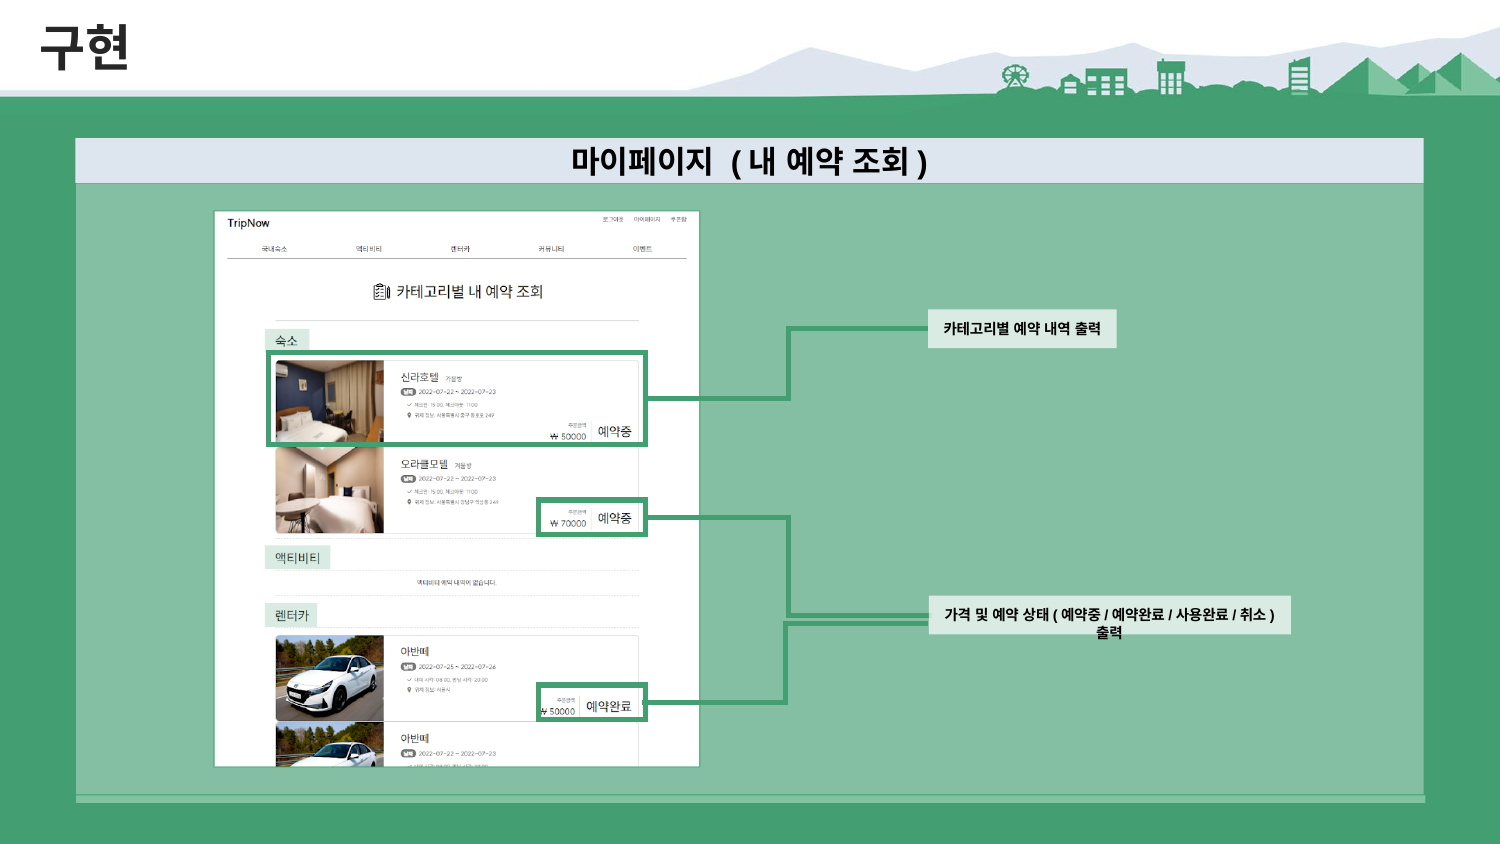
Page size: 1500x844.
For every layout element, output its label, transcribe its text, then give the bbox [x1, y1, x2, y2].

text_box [642, 614, 929, 703]
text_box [645, 517, 932, 616]
list 구현 [26, 17, 1468, 96]
picture [0, 0, 1500, 844]
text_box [645, 328, 929, 399]
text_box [75, 137, 1426, 804]
